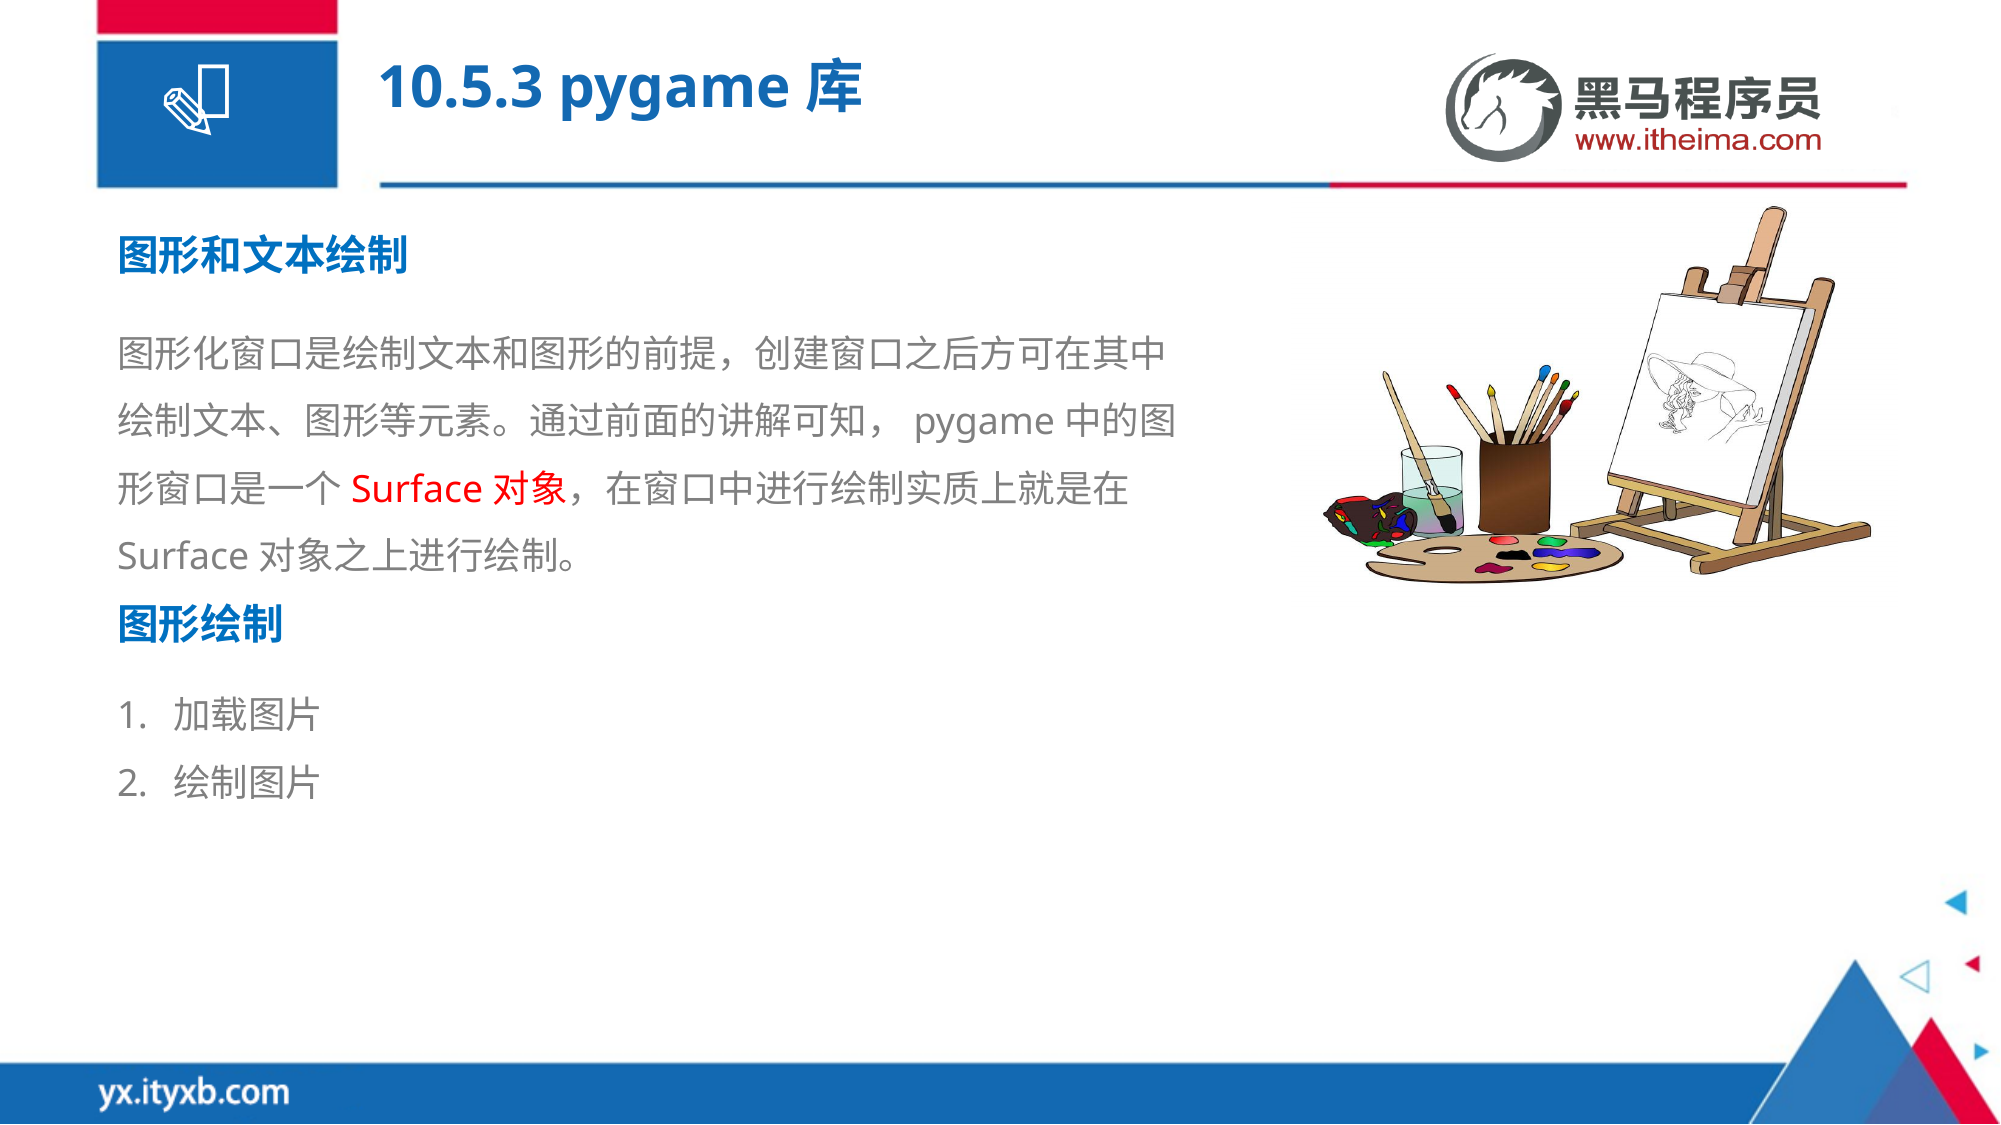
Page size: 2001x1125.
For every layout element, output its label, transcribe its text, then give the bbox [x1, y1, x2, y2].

title 10.5.3 pygame库 [362, 25, 1394, 153]
picture [0, 0, 2000, 1124]
text_box 图形和文本绘制 [102, 196, 532, 287]
text_box 图形化窗口是绘制文本和图形的前提，创建窗口之后方可在其中绘制文本、图形等元素。通过前面的讲解可知，pygame中的图形窗口是一个Surface对象，在窗口中进行绘制实质上就是在Surface对象之上进行绘制。 [102, 299, 1216, 585]
text_box 加载图片 绘制图片 [102, 661, 1345, 812]
text_box 图形绘制 [102, 565, 532, 656]
